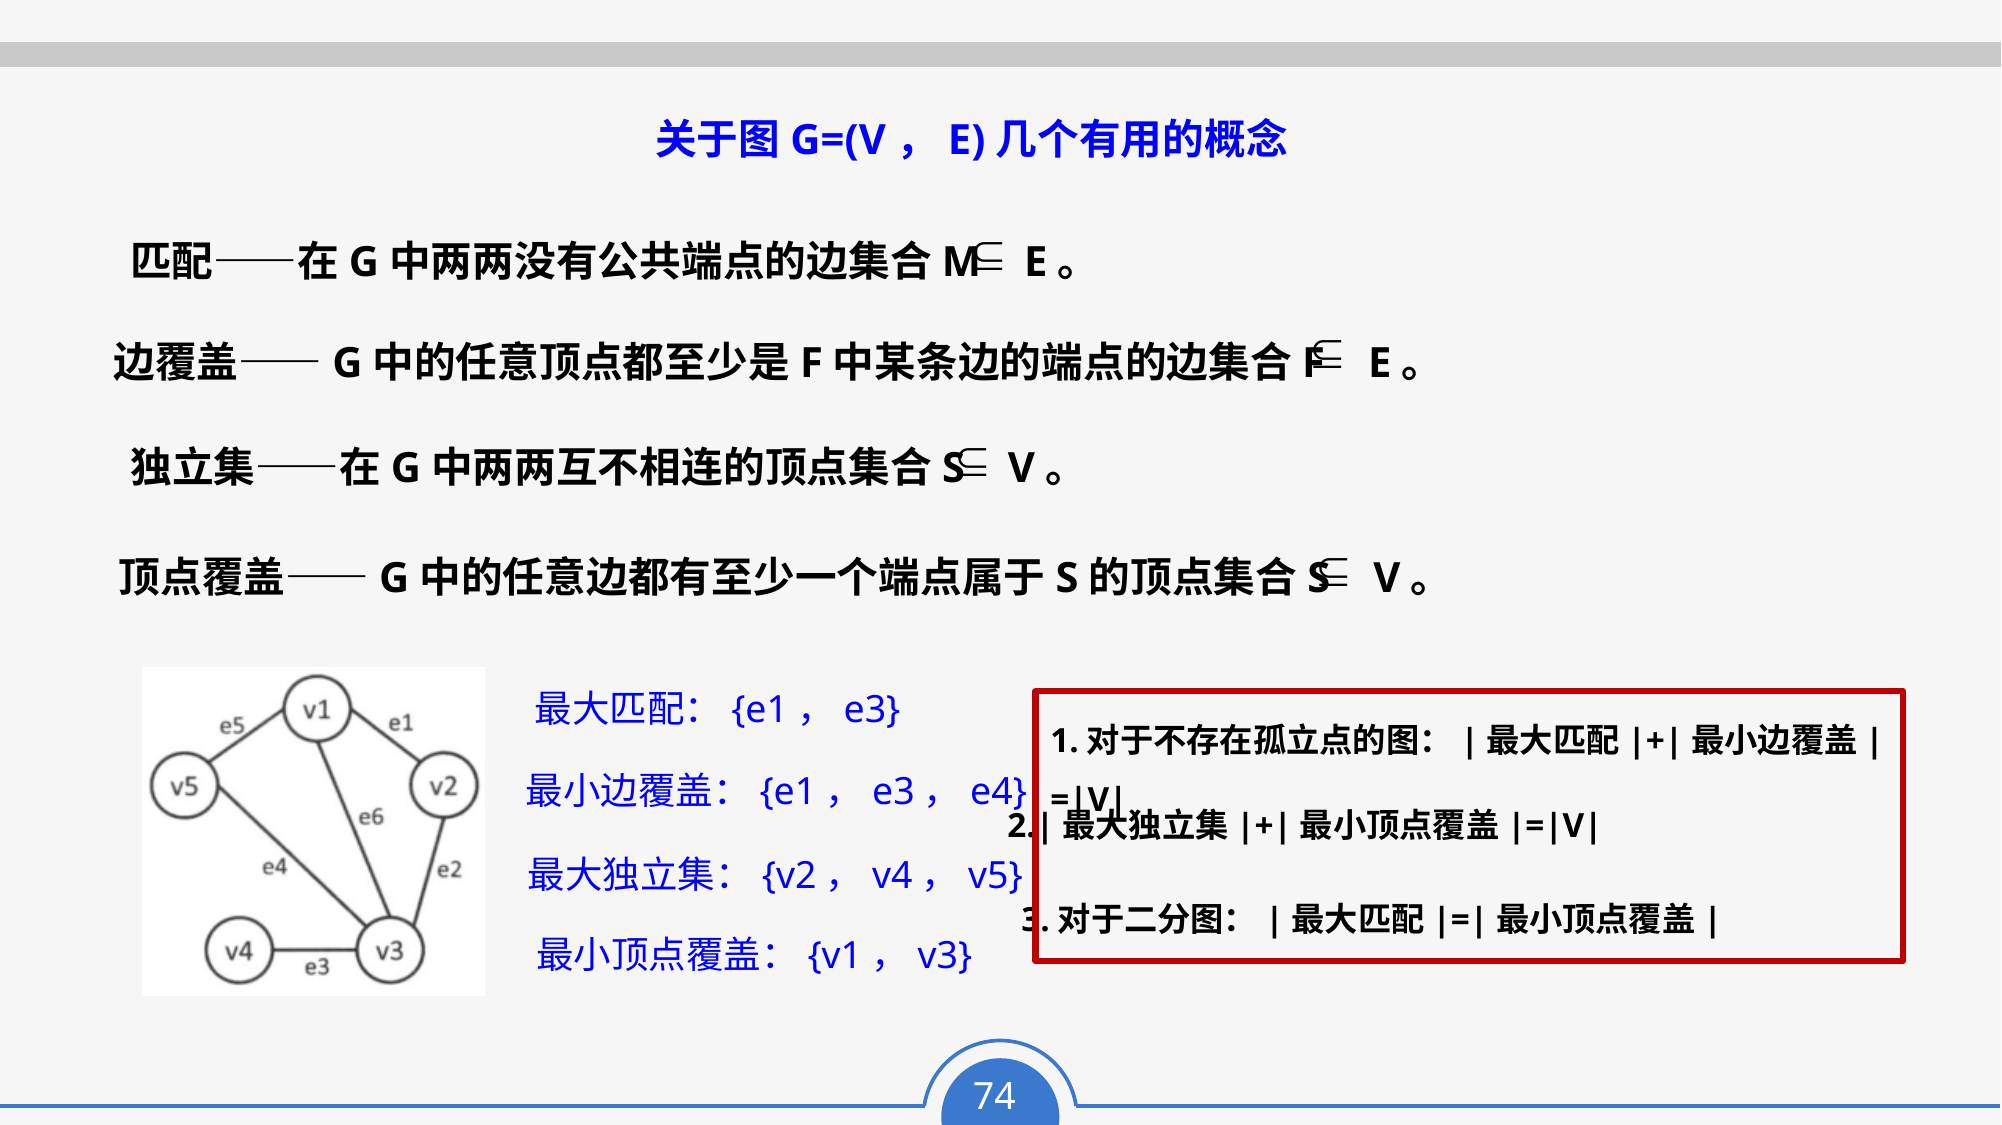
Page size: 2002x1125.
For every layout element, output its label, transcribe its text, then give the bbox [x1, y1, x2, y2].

picture [142, 667, 486, 997]
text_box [121, 227, 1109, 294]
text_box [531, 677, 1022, 985]
text_box 关于图G=(V，E)几个有用的概念 [640, 105, 1303, 171]
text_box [121, 433, 1097, 500]
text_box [123, 543, 1448, 610]
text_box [121, 327, 1436, 394]
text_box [1035, 691, 1927, 962]
